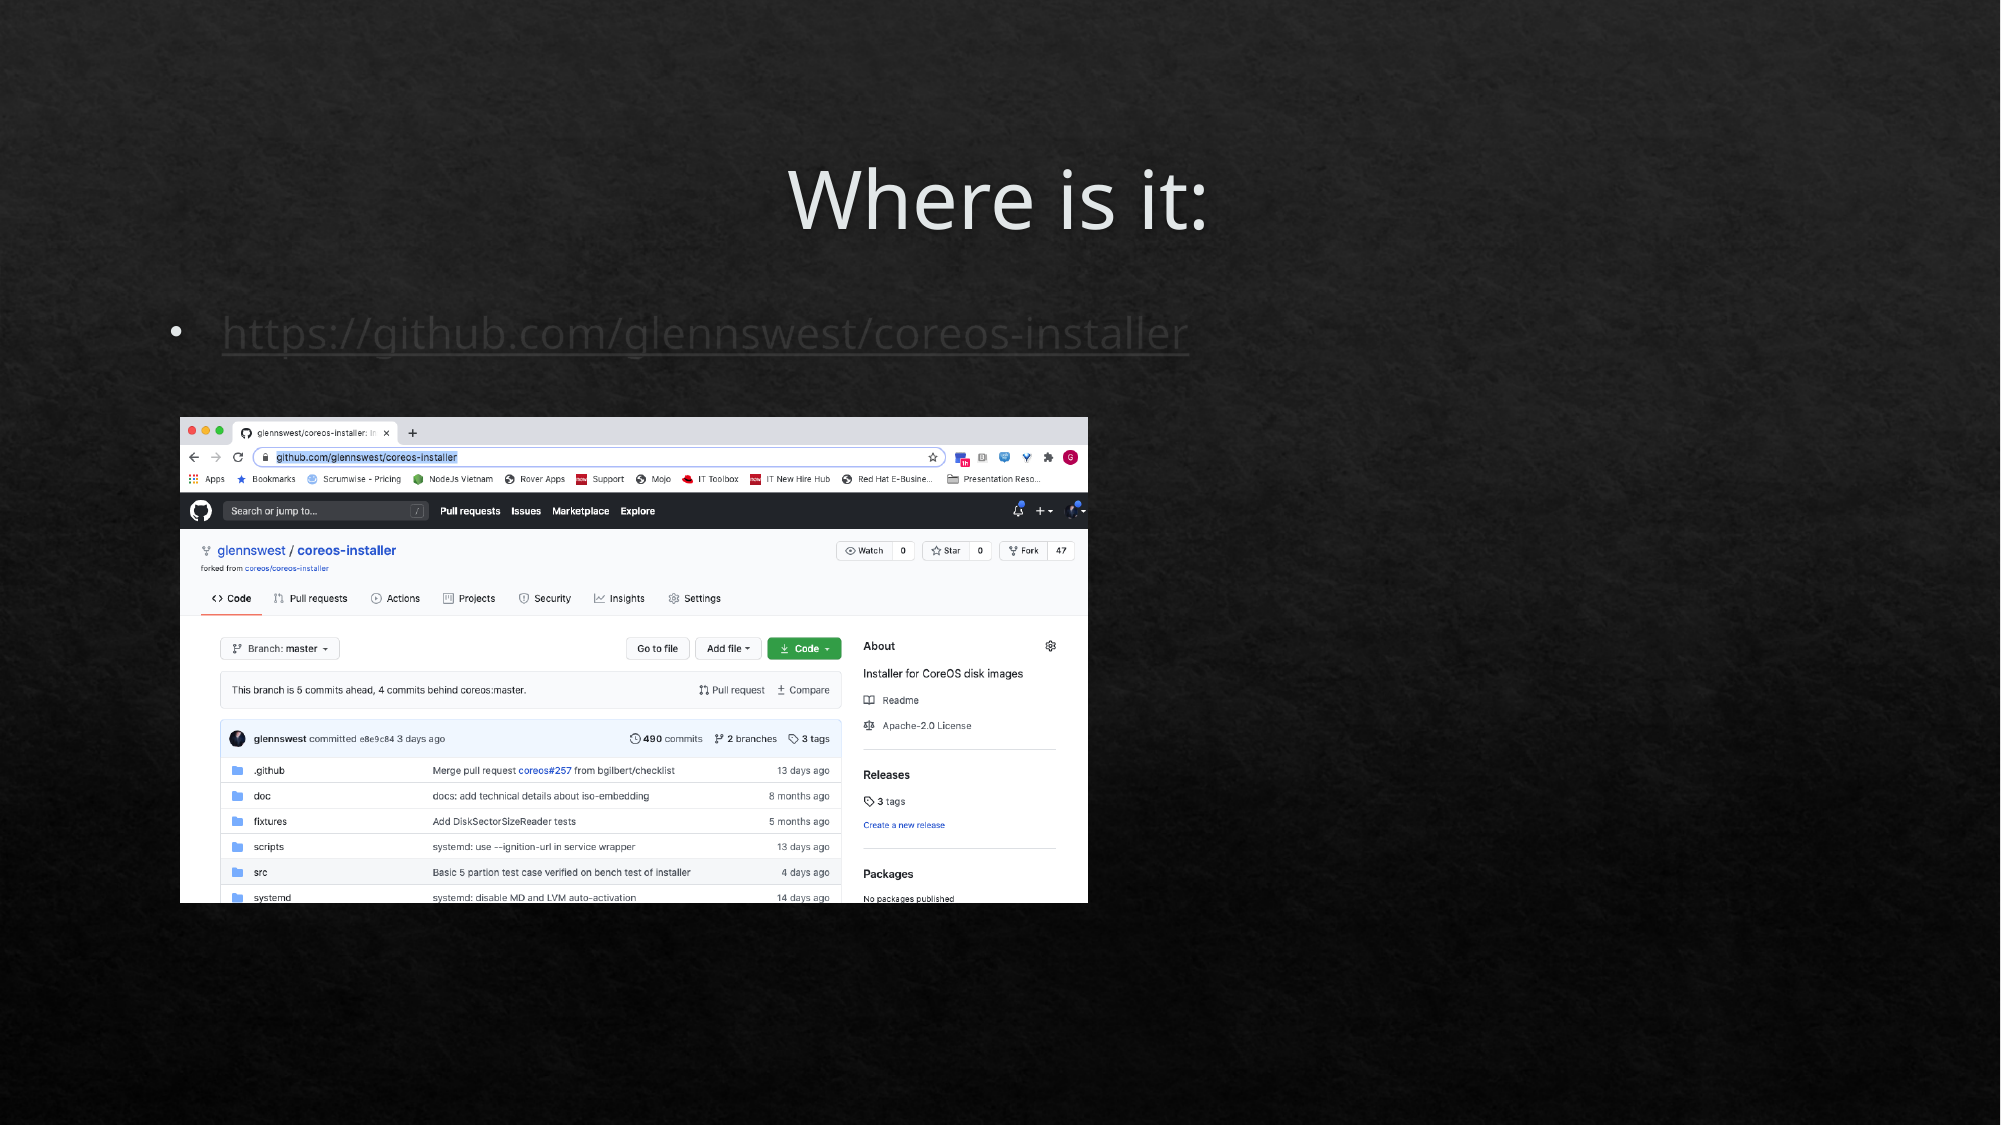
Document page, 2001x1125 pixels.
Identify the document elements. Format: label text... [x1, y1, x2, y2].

picture [180, 417, 1089, 904]
list https://github.com/glennswest/coreos-installer [149, 291, 1775, 429]
title Where is it: [149, 99, 1849, 307]
